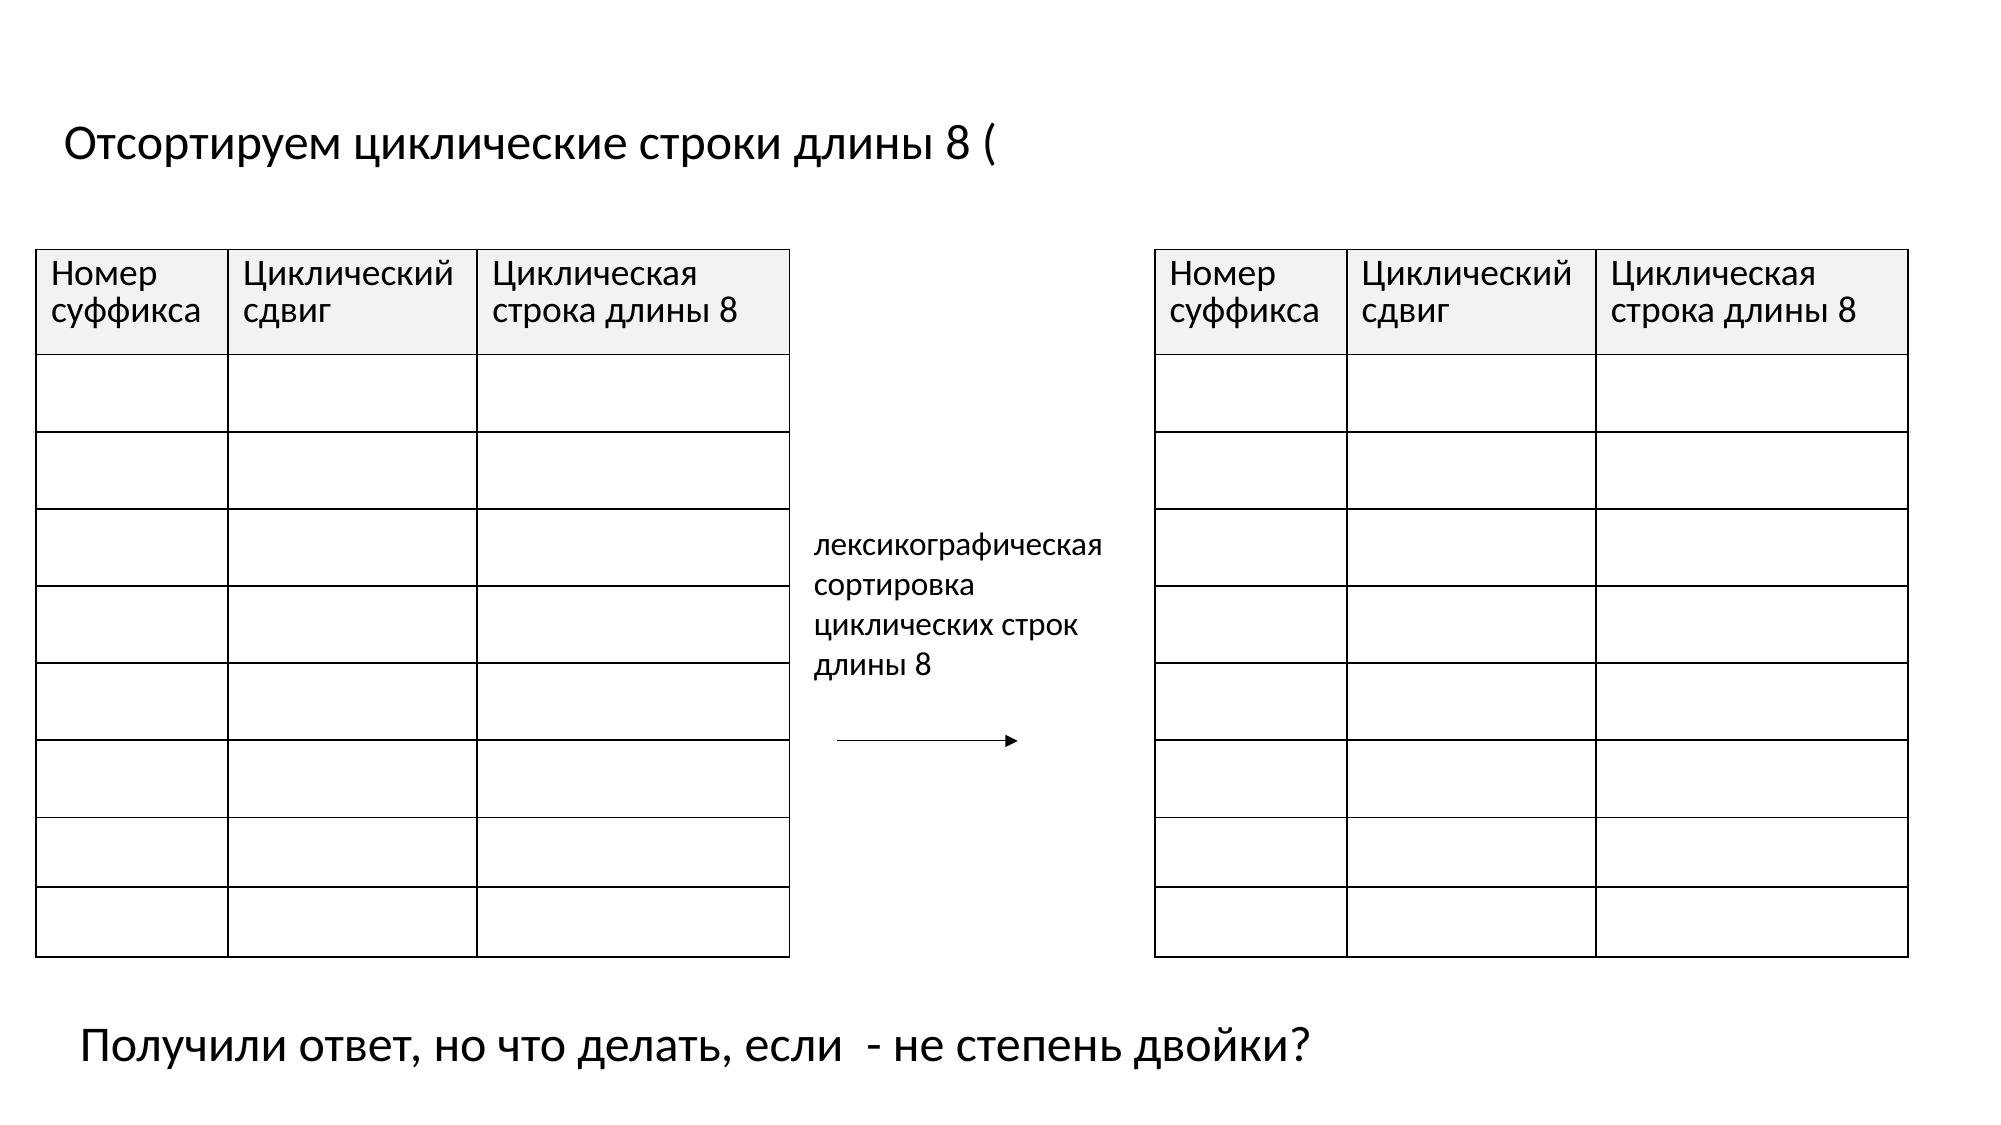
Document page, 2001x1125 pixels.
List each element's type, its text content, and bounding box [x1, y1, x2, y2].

text_box лексикографическая сортировка циклических строк длины 8 [799, 514, 1126, 690]
